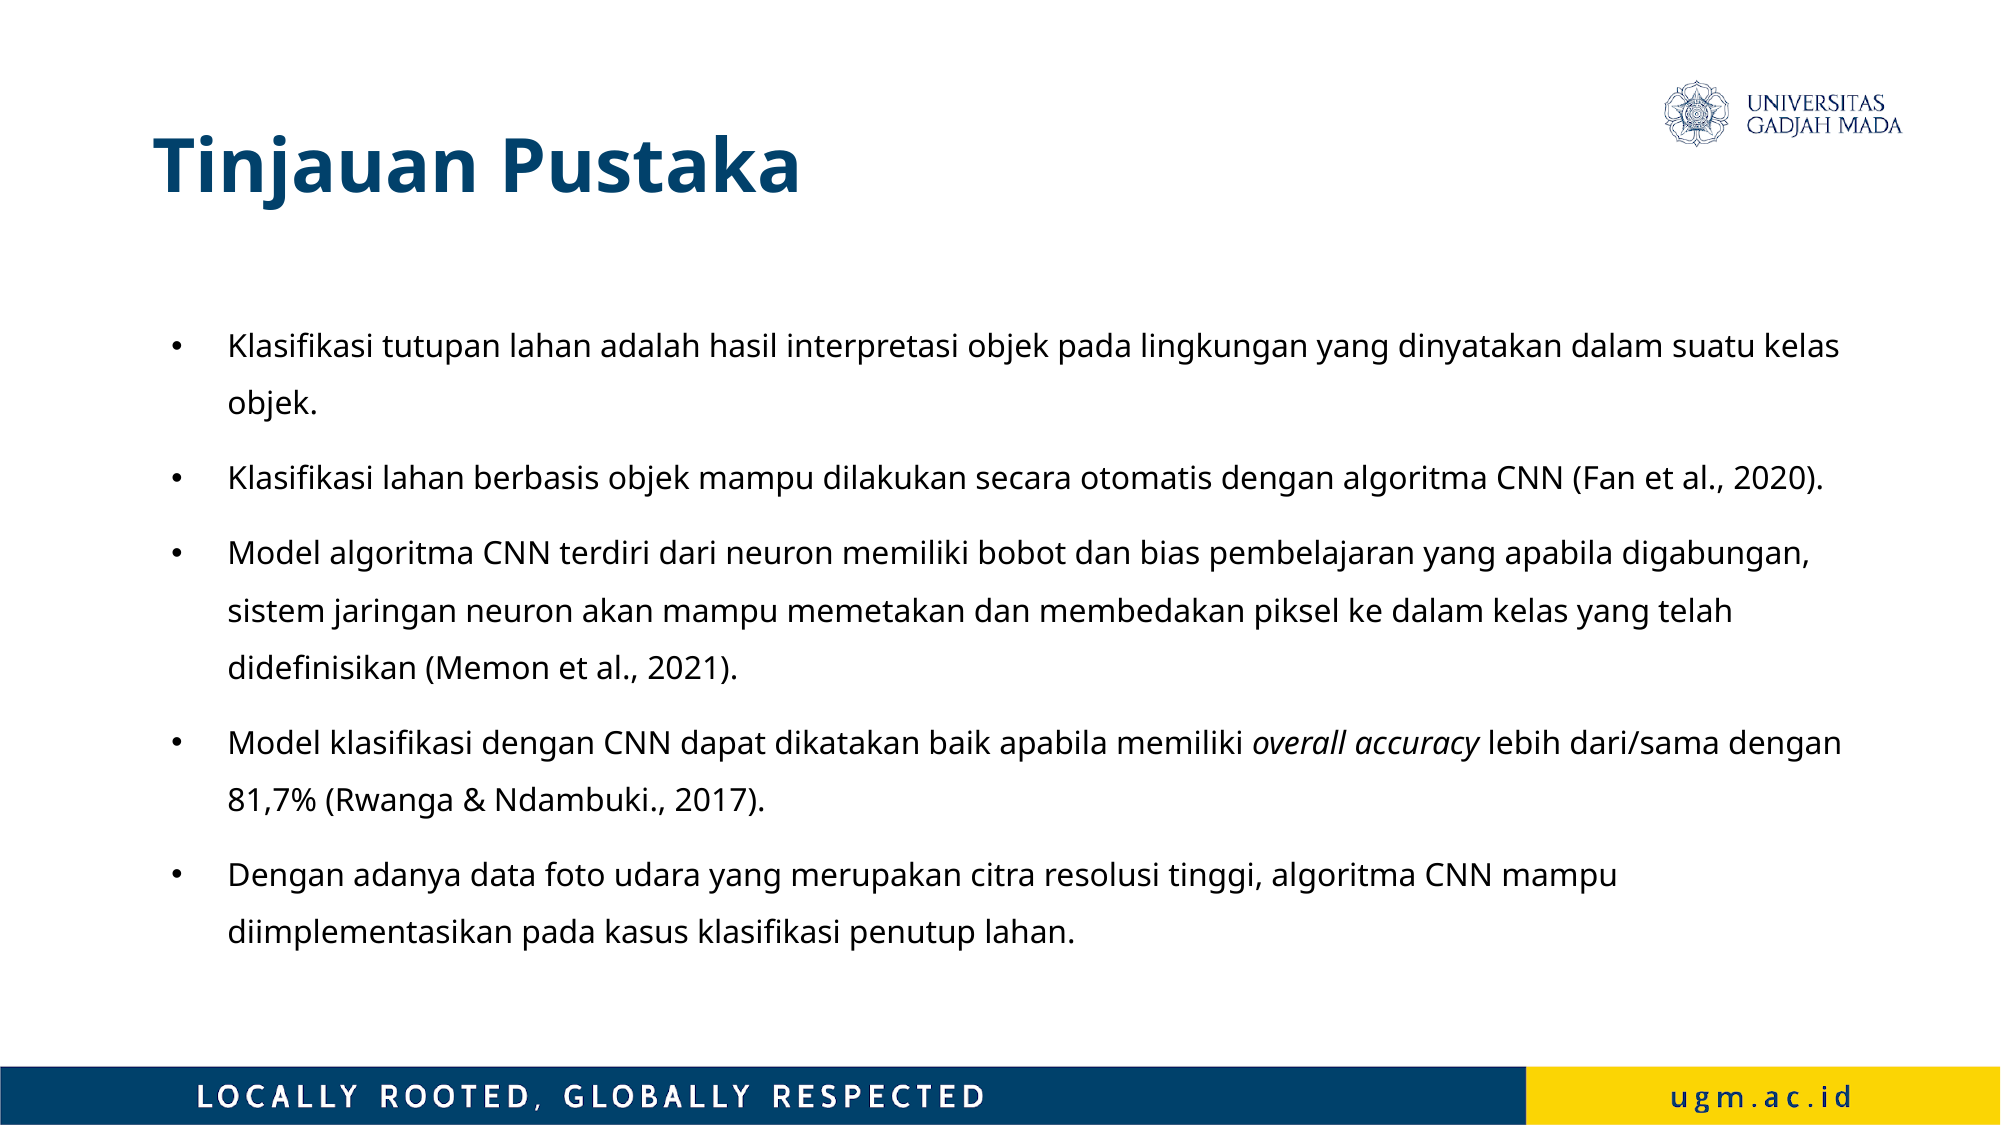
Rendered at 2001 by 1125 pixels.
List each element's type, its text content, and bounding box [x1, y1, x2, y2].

list Klasifikasi tutupan lahan adalah hasil interpretasi objek pada lingkungan yang dinyatakan dalam suatu kelas objek. Klasifikasi lahan berbasis objek mampu dilakukan secara otomatis dengan algoritma CNN (Fan et al., 2020). Model algoritma CNN terdiri dari neuron memiliki bobot dan bias pembelajaran yang apabila digabungan, sistem jaringan neuron akan mampu memetakan dan membedakan piksel ke dalam kelas yang telah didefinisikan (Memon et al., 2021). Model klasifikasi dengan CNN dapat dikatakan baik apabila memiliki overall accuracy lebih dari/sama dengan 81,7% (Rwanga & Ndambuki., 2017). Dengan adanya data foto udara yang merupakan citra resolusi tinggi, algoritma CNN mampu diimplementasikan pada kasus klasifikasi penutup lahan. [137, 299, 1863, 1014]
title Tinjauan Pustaka [137, 59, 1863, 278]
picture [0, 0, 2001, 1125]
